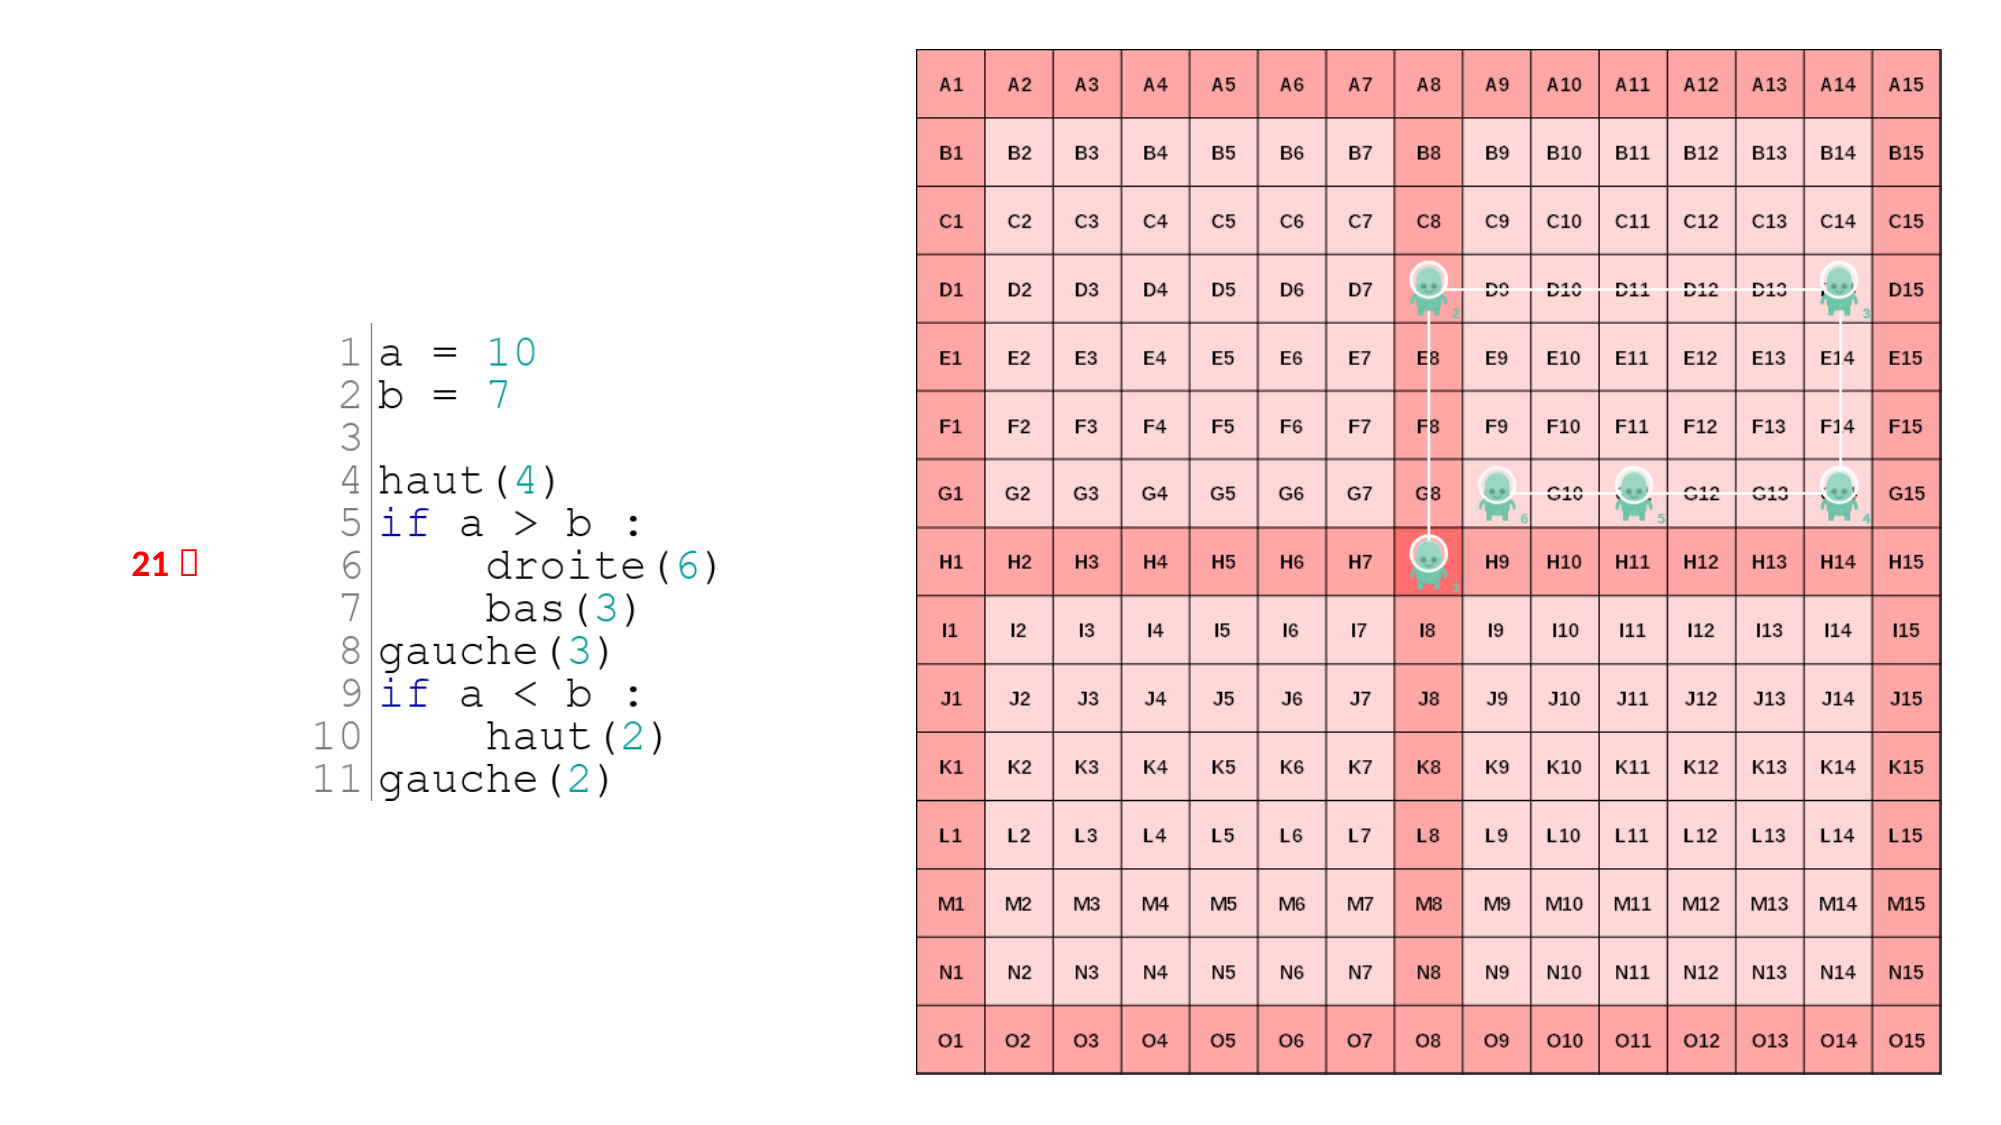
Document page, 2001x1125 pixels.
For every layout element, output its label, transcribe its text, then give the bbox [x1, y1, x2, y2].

picture [916, 49, 1942, 1075]
picture [305, 323, 732, 801]
text_box 21  [116, 531, 236, 592]
